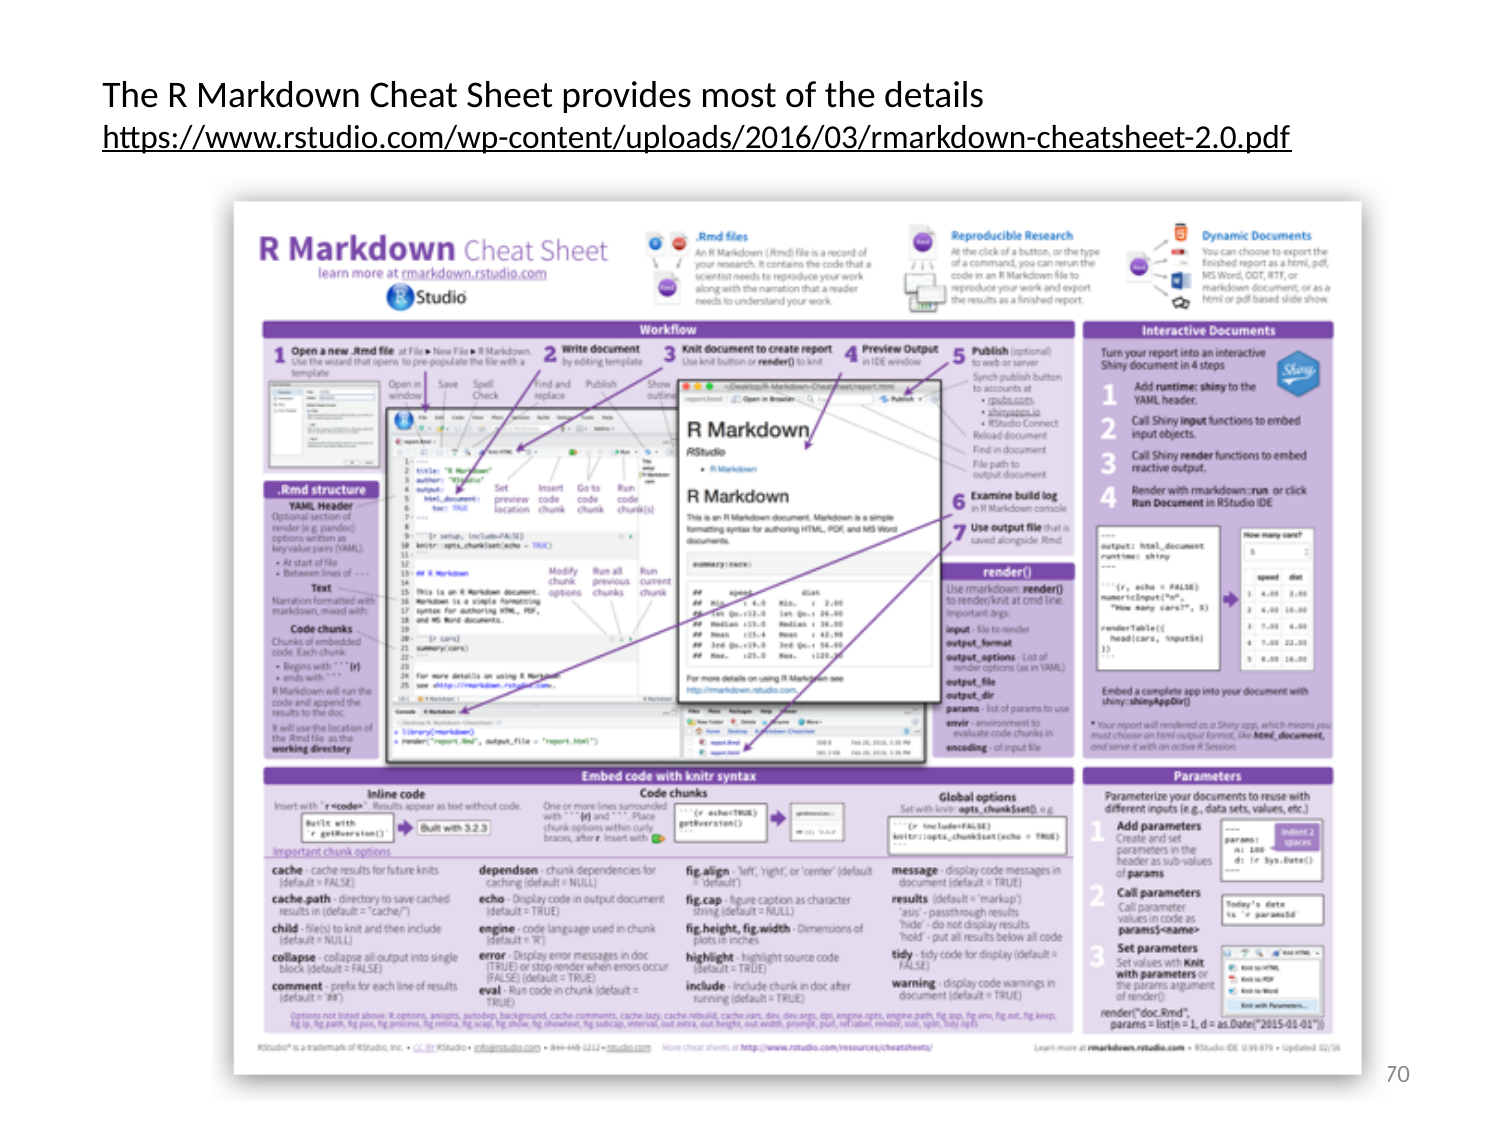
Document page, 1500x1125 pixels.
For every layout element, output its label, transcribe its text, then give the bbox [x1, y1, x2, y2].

slide_number 70 [1391, 1042, 1425, 1103]
picture [212, 174, 1388, 1101]
text_box The R Markdown Cheat Sheet provides most of the details https://www.rstudio.com/wp-content/uploads/2016/03/rmarkdown-cheatsheet-2.0.pdf [87, 62, 1400, 163]
